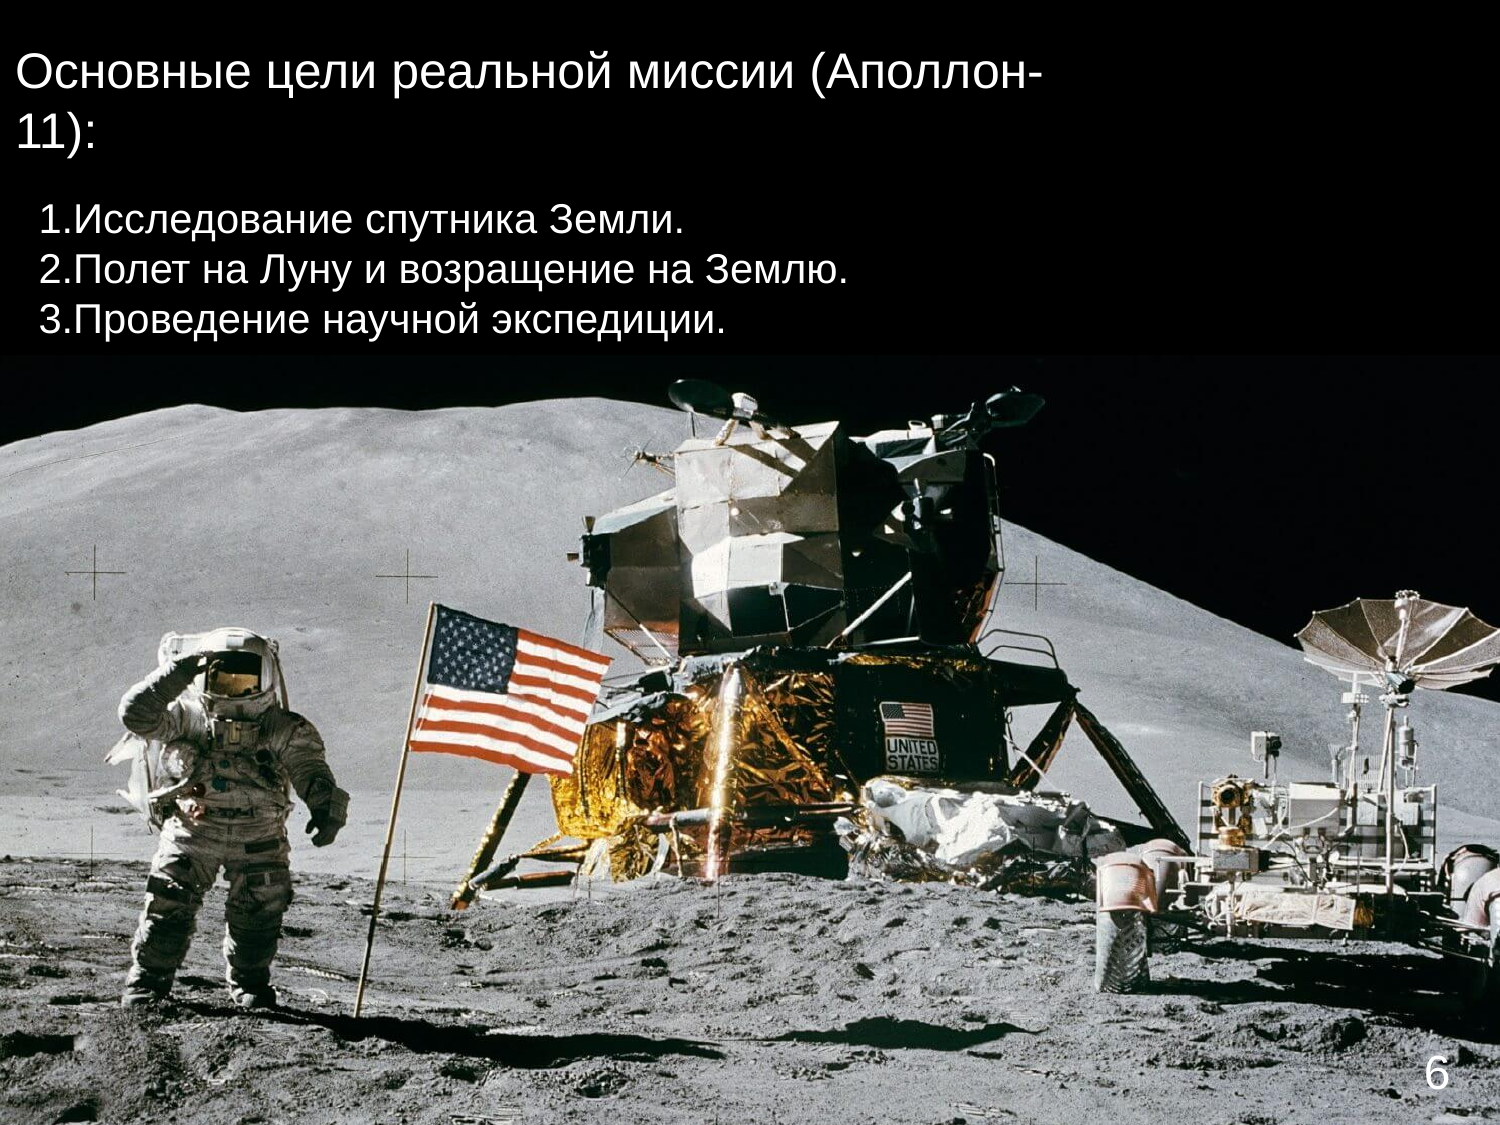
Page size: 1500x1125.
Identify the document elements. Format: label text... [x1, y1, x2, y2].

picture [0, 355, 1500, 1125]
text_box 1.Исследование спутника Земли. 2.Полет на Луну и возращение на Землю. 3.Проведение научной экспедиции. [23, 183, 934, 354]
text_box Основные цели реальной миссии (Аполлон-11): [0, 30, 1128, 226]
